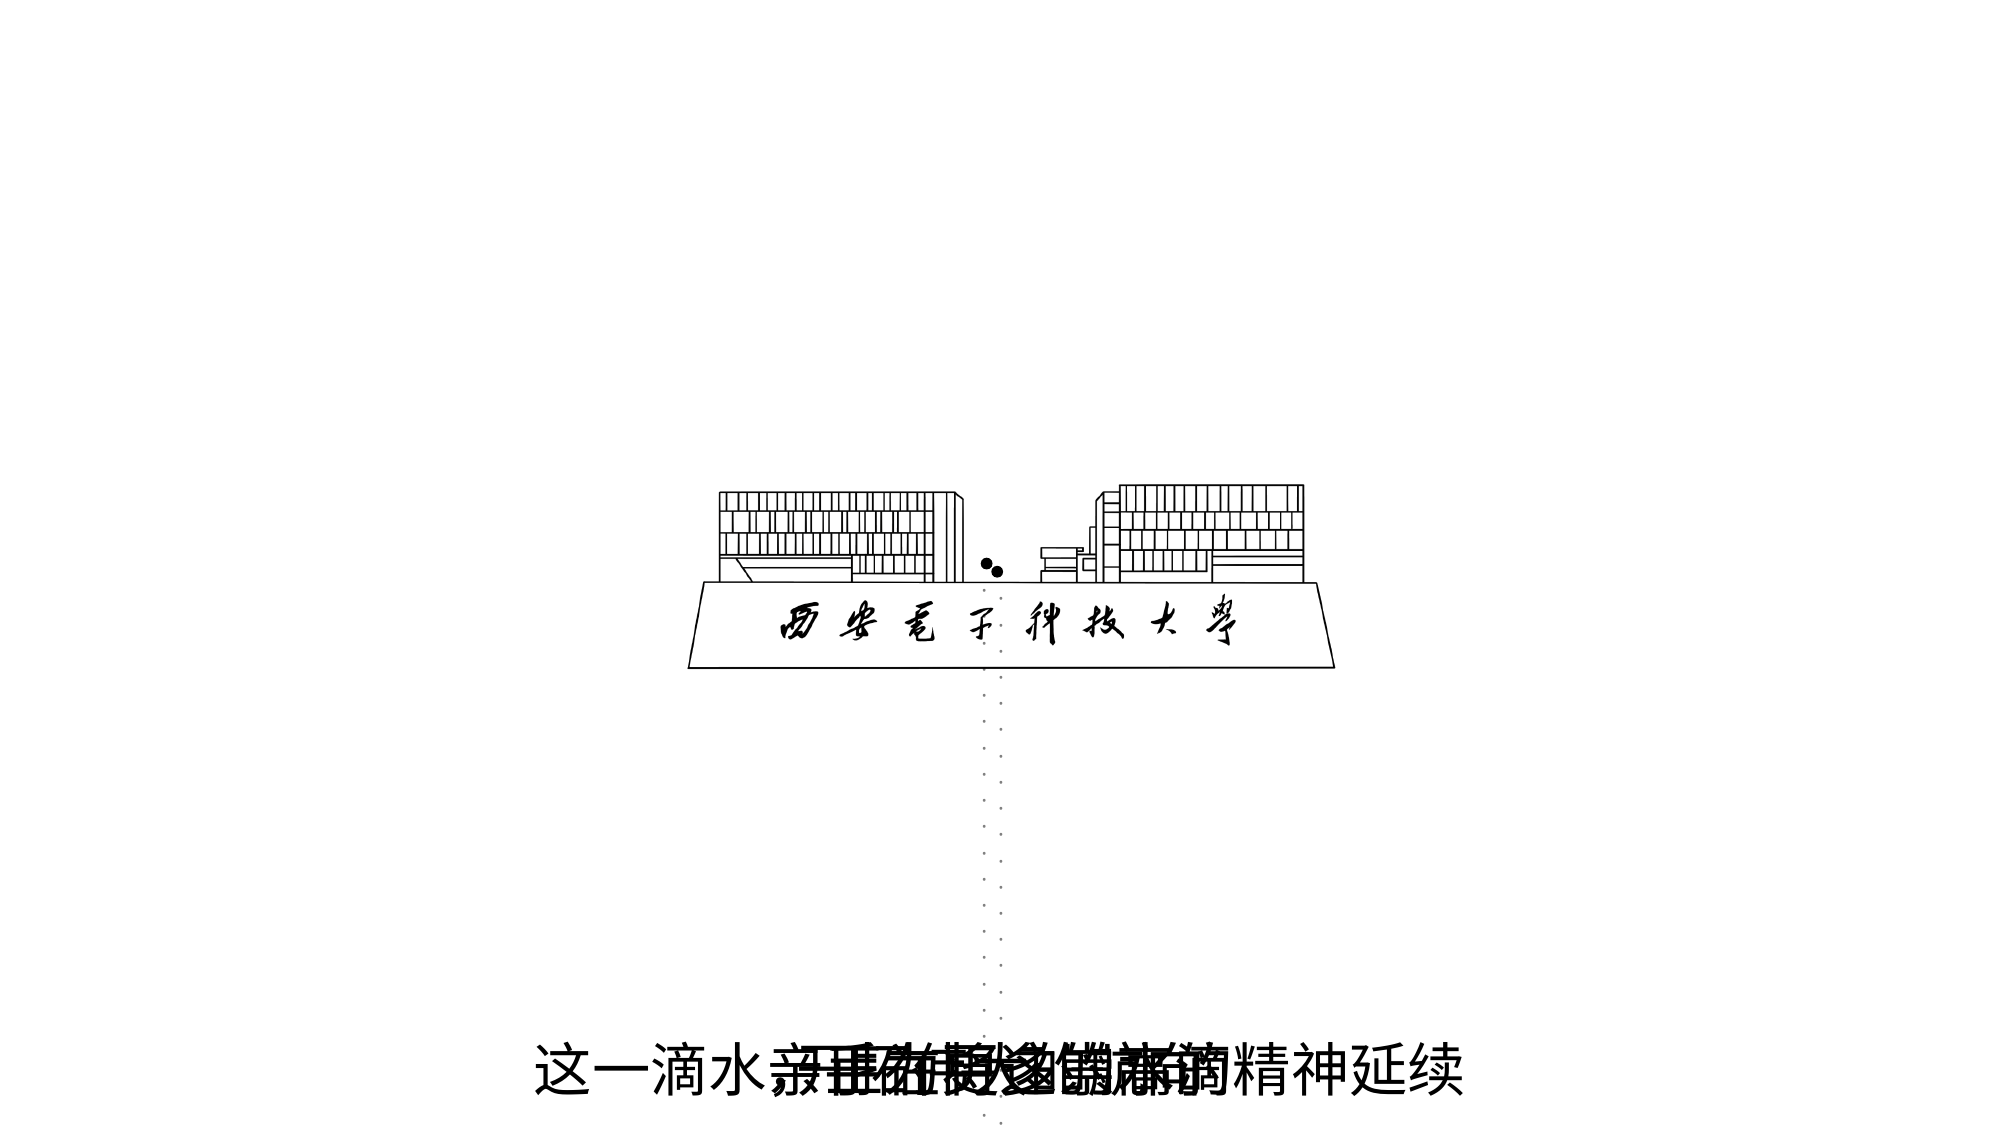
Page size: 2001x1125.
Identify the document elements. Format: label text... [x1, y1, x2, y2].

text_box 这一滴水，正在将这崇高的精神延续 [469, 1026, 597, 1111]
text_box 这一滴水，正在将这崇高的精神延续 [1394, 1026, 1531, 1111]
picture [597, 30, 1394, 1125]
